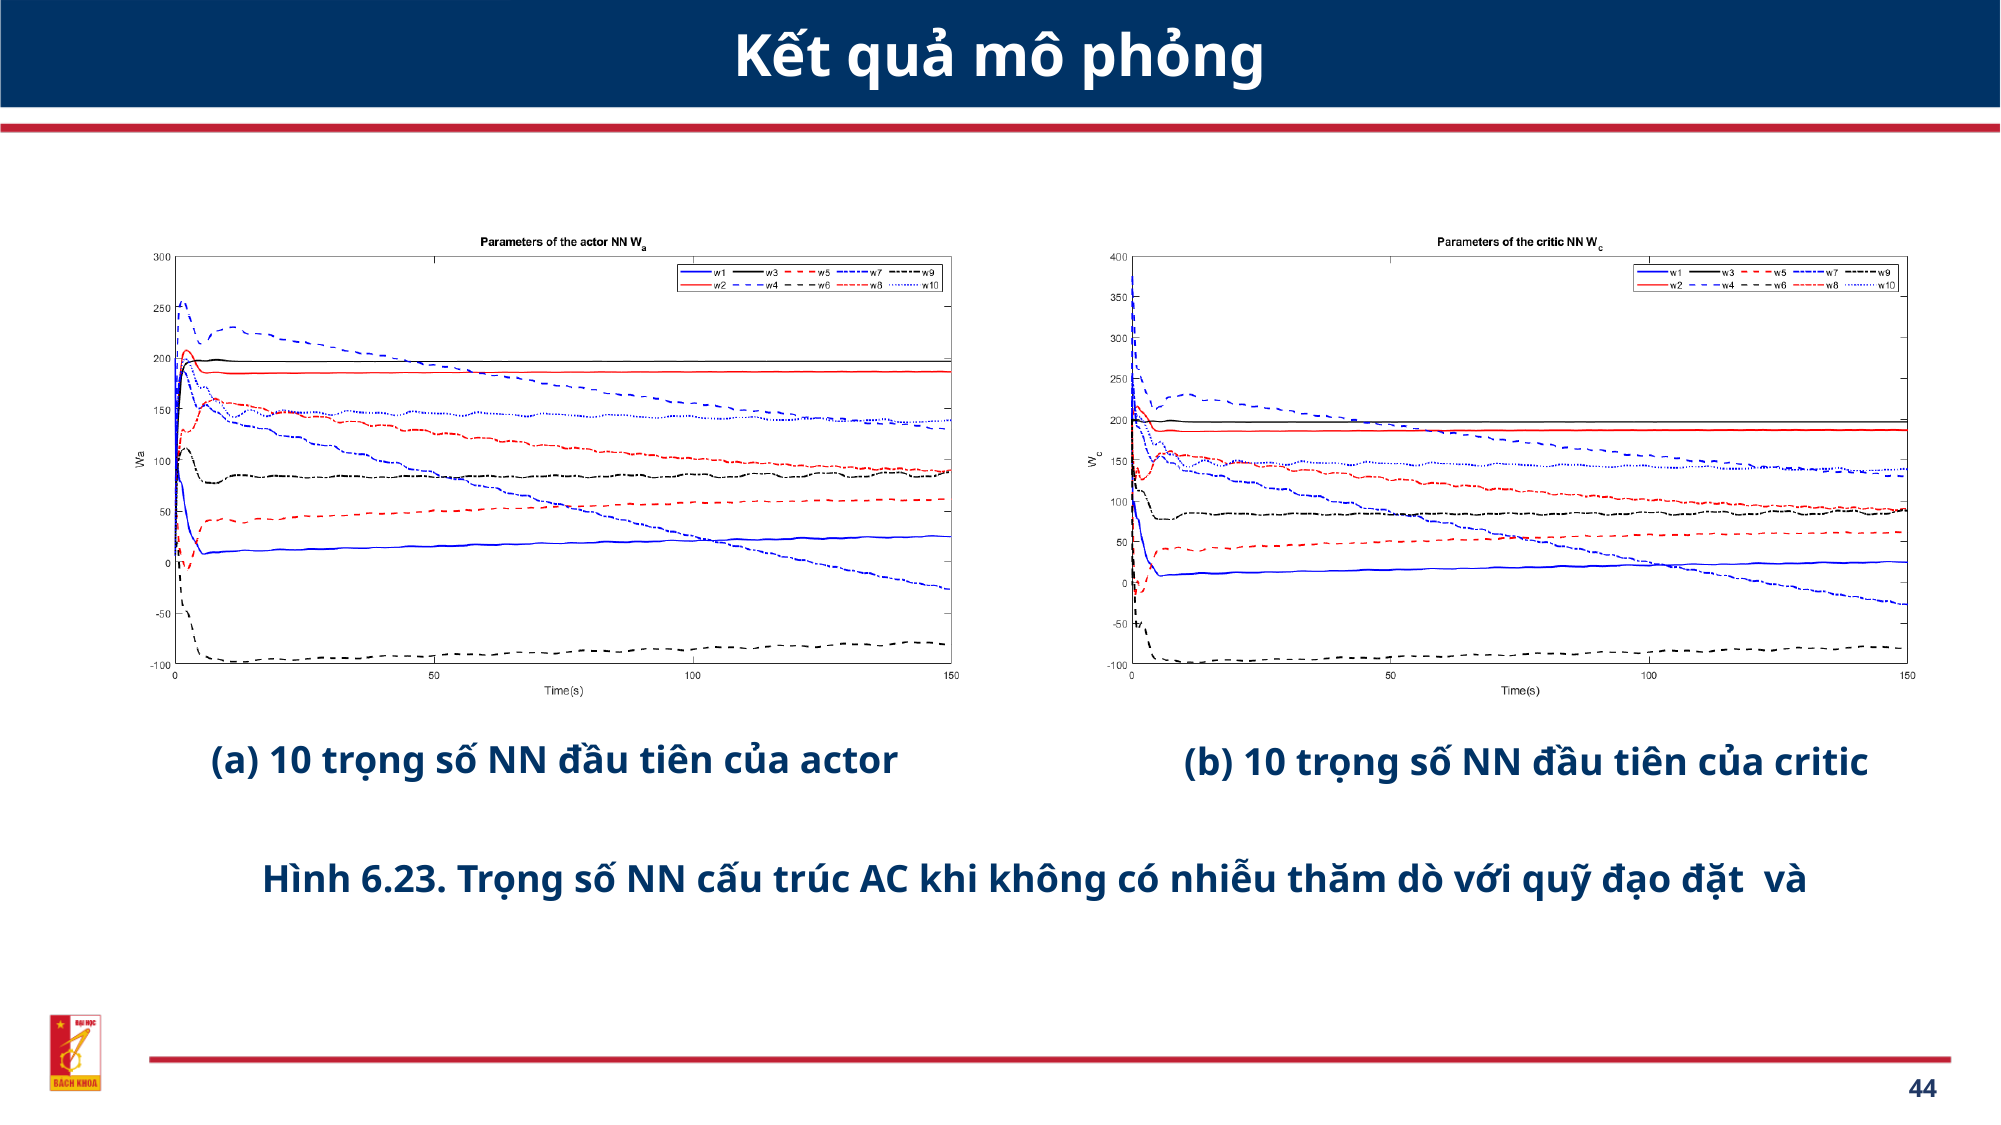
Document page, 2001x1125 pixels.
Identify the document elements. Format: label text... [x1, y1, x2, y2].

slide_number 44 [1502, 1065, 1953, 1125]
text_box (a) 10 trọng số NN đầu tiên của actor [196, 729, 914, 789]
title Kết quả mô phỏng [55, 18, 1945, 90]
text_box (b) 10 trọng số NN đầu tiên của critic [1169, 730, 1885, 791]
picture [0, 0, 2001, 1125]
